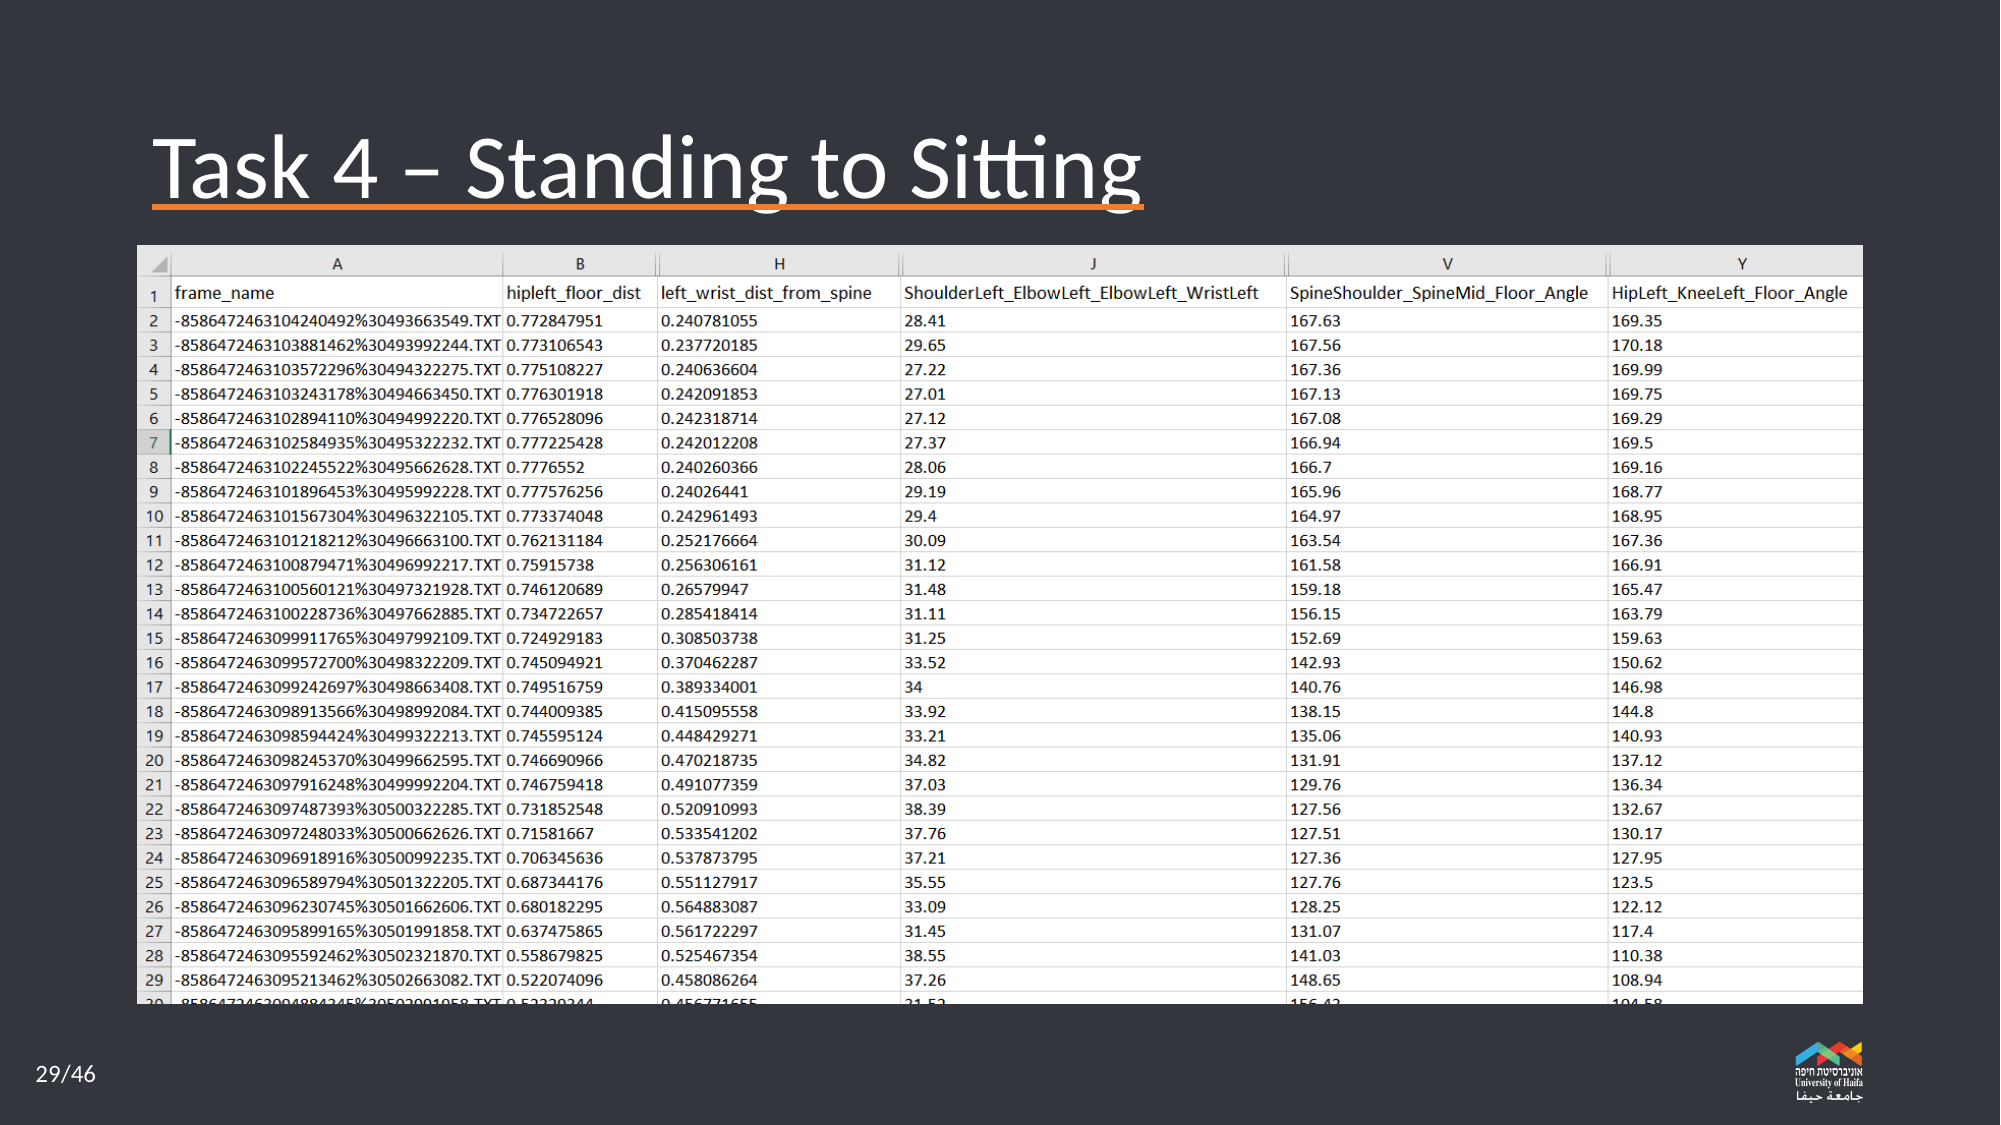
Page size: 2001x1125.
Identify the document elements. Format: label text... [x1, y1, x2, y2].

title Task 4 – Standing to Sitting [137, 59, 1863, 245]
picture [1795, 1042, 1863, 1103]
picture [137, 245, 1863, 1004]
slide_number 29/46 [20, 1042, 471, 1103]
